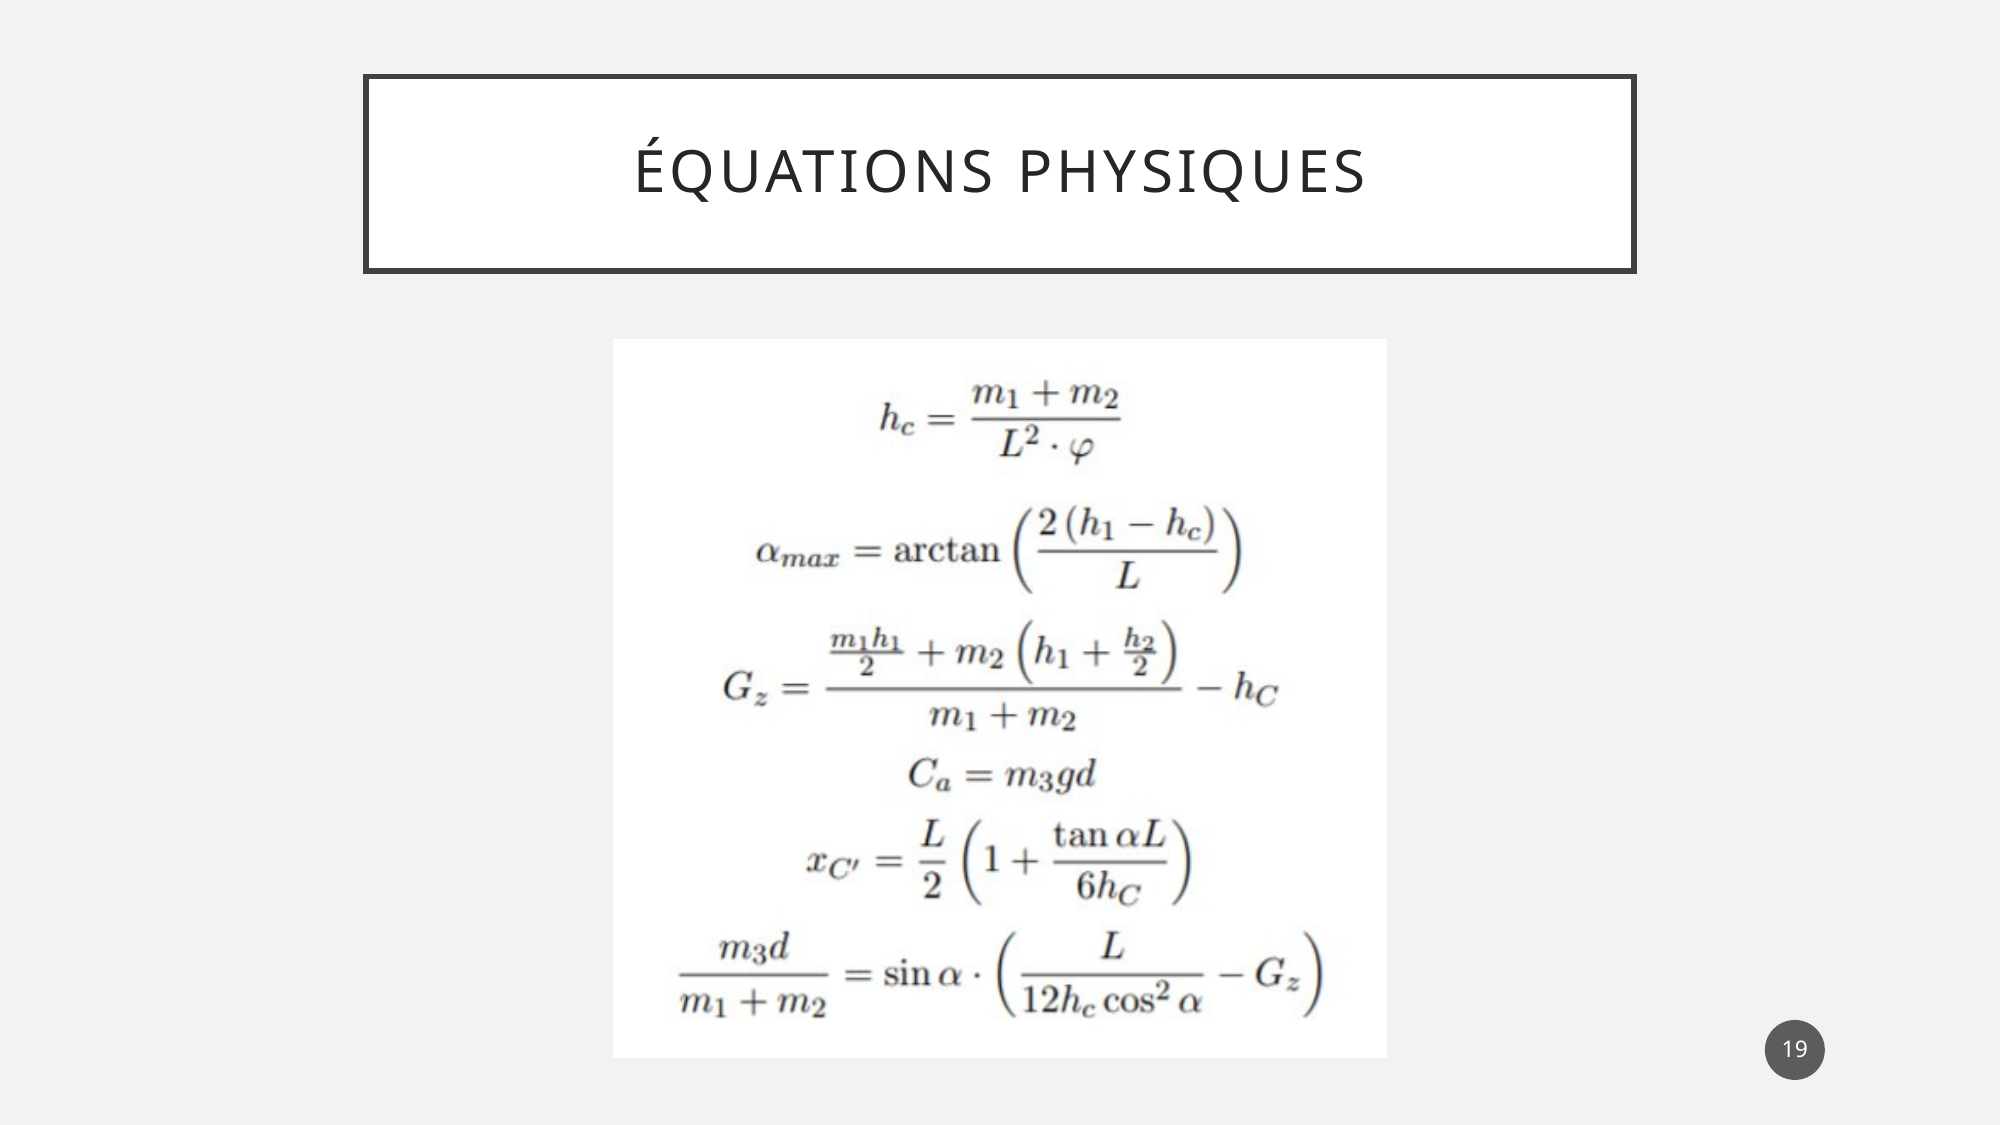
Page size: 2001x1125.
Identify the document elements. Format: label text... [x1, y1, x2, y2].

slide_number 19 [1764, 1019, 1825, 1080]
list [613, 339, 1387, 1058]
title Équations physiques [363, 74, 1637, 274]
